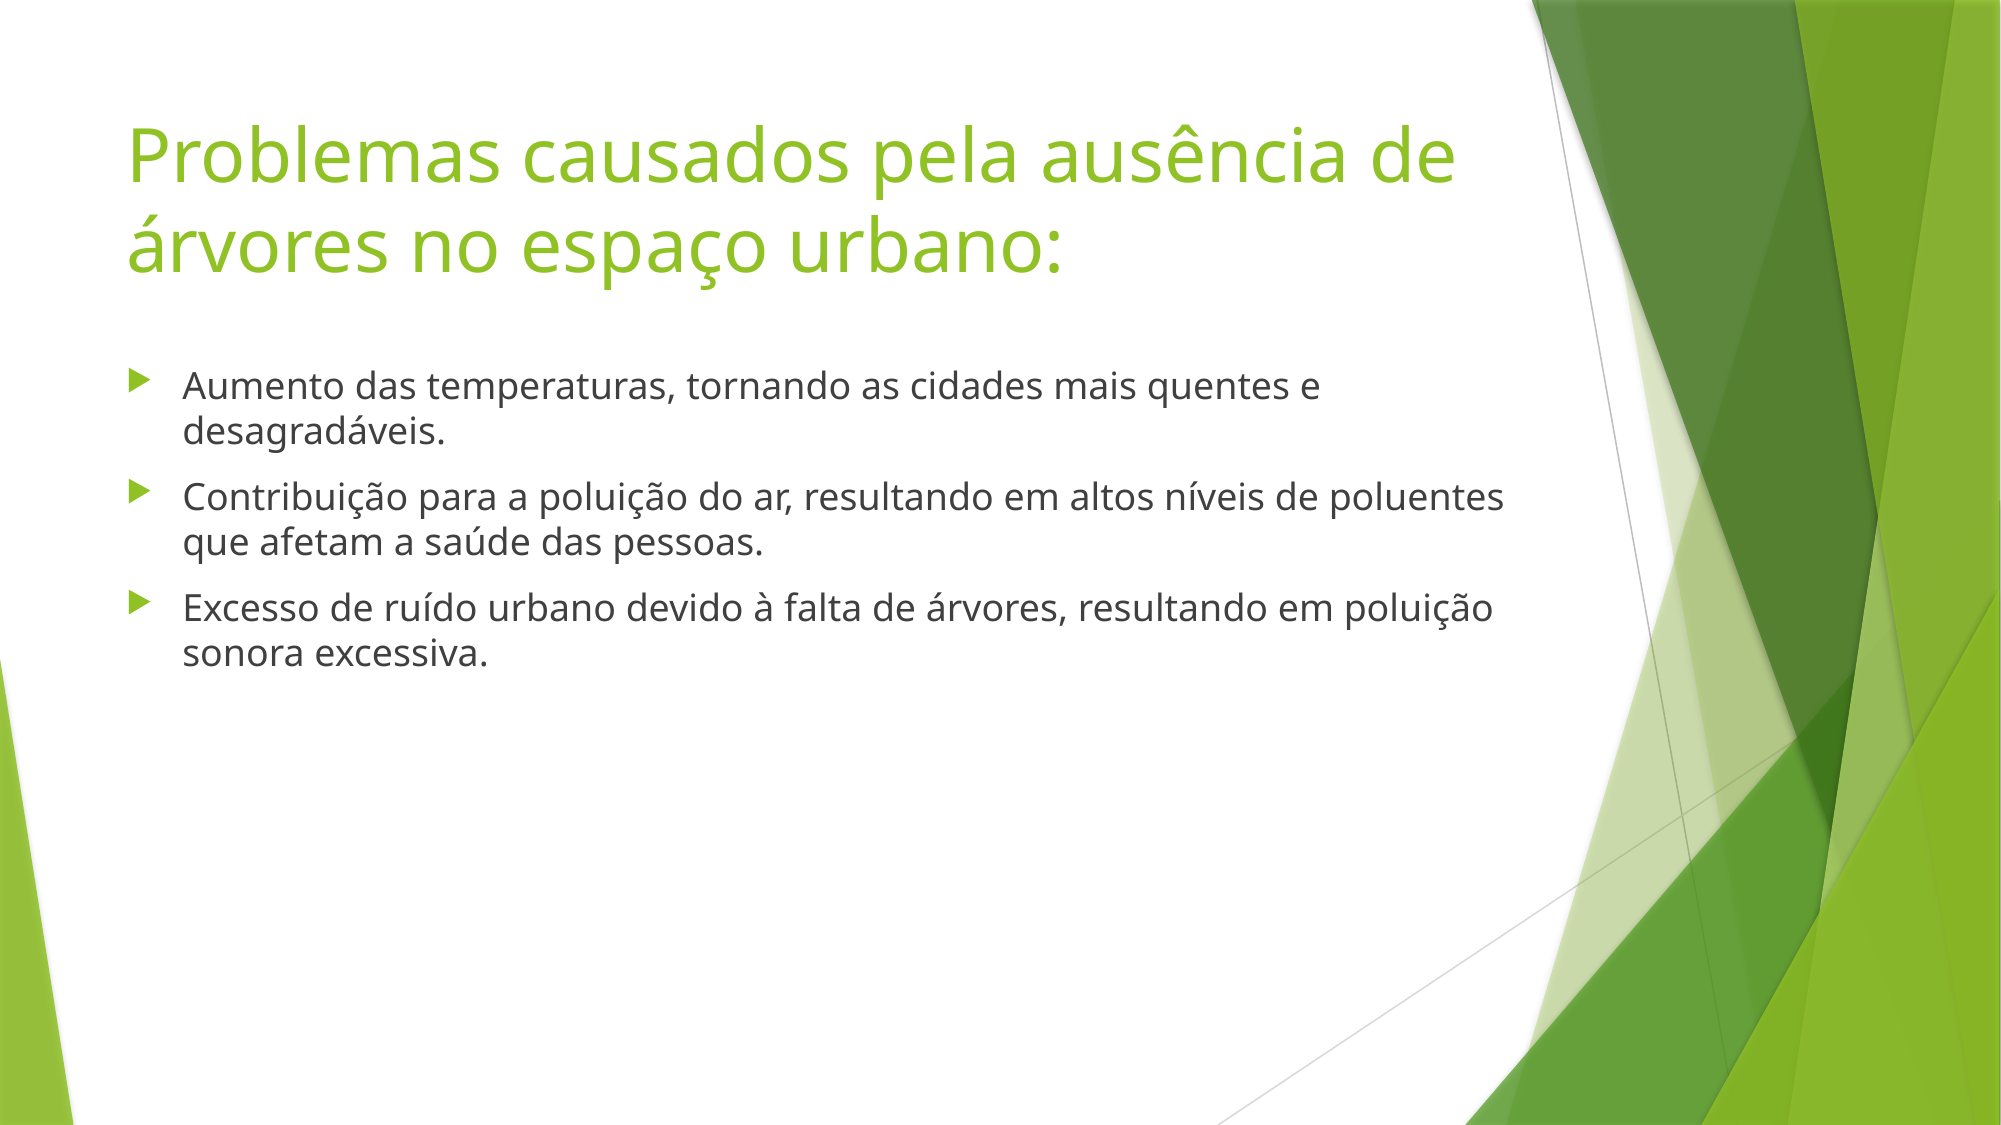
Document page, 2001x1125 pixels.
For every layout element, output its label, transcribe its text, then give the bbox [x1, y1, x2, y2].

title Problemas causados pela ausência de árvores no espaço urbano: [111, 99, 1522, 317]
list Aumento das temperaturas, tornando as cidades mais quentes e desagradáveis. Contribuição para a poluição do ar, resultando em altos níveis de poluentes que afetam a saúde das pessoas. Excesso de ruído urbano devido à falta de árvores, resultando em poluição sonora excessiva. [111, 354, 1522, 992]
